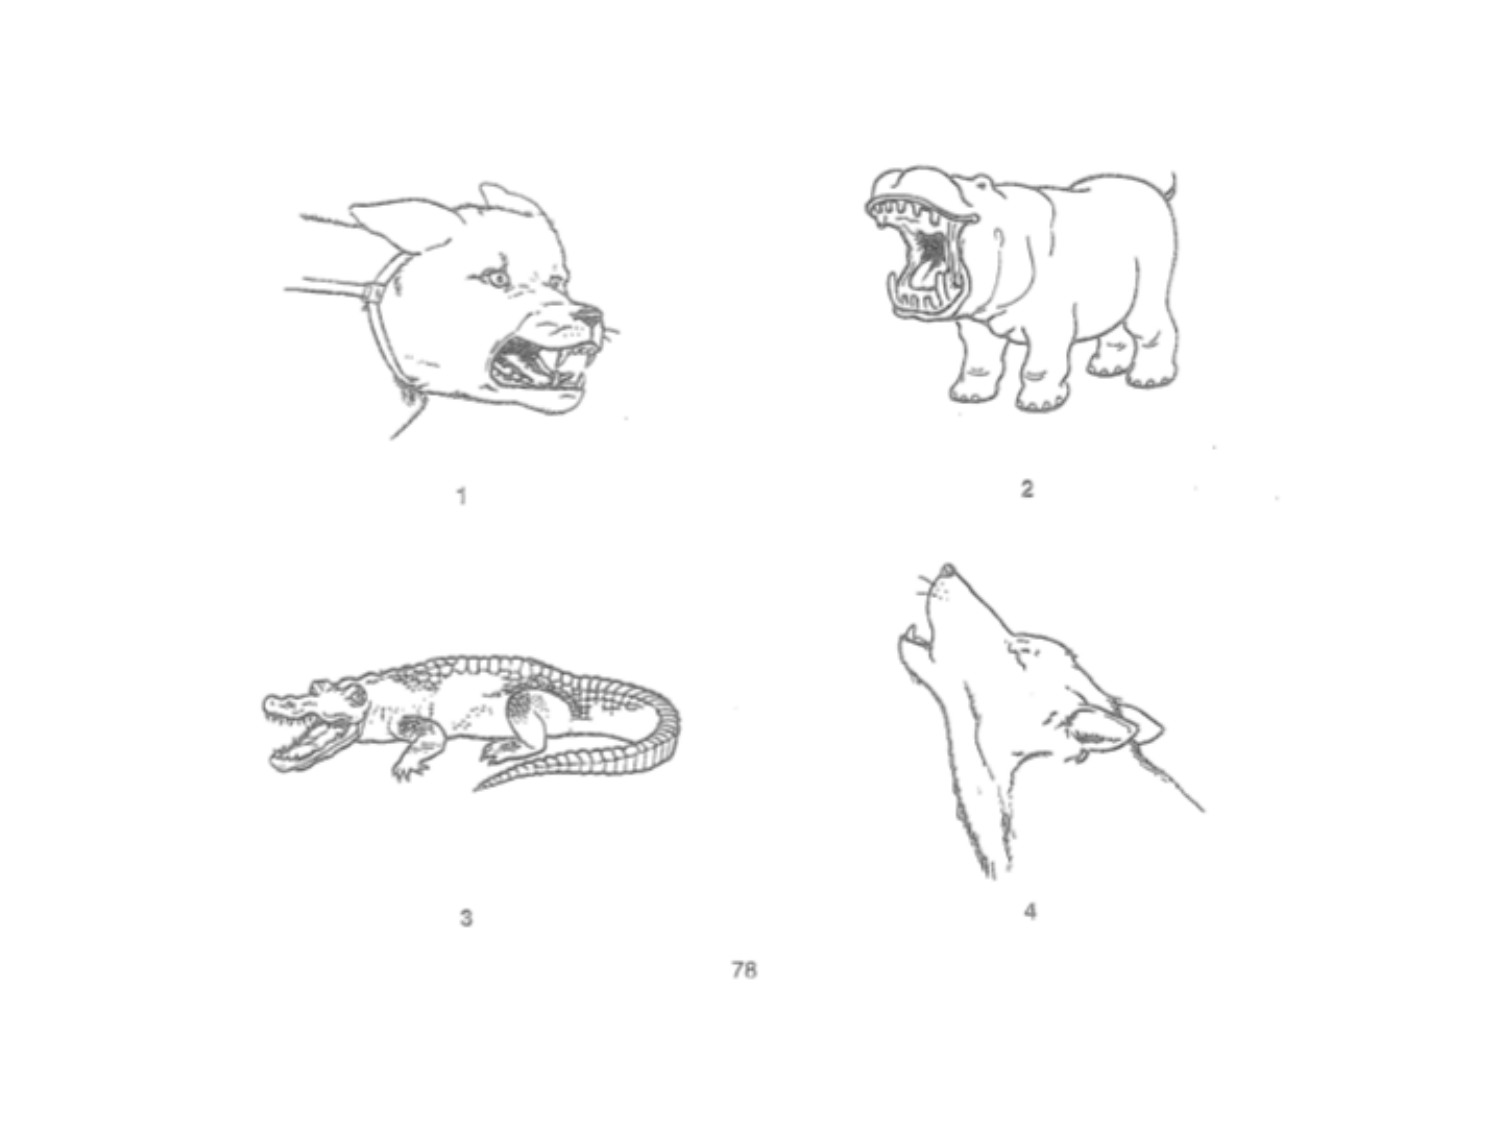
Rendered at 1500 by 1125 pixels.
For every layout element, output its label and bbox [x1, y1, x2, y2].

picture [216, 112, 1284, 1011]
